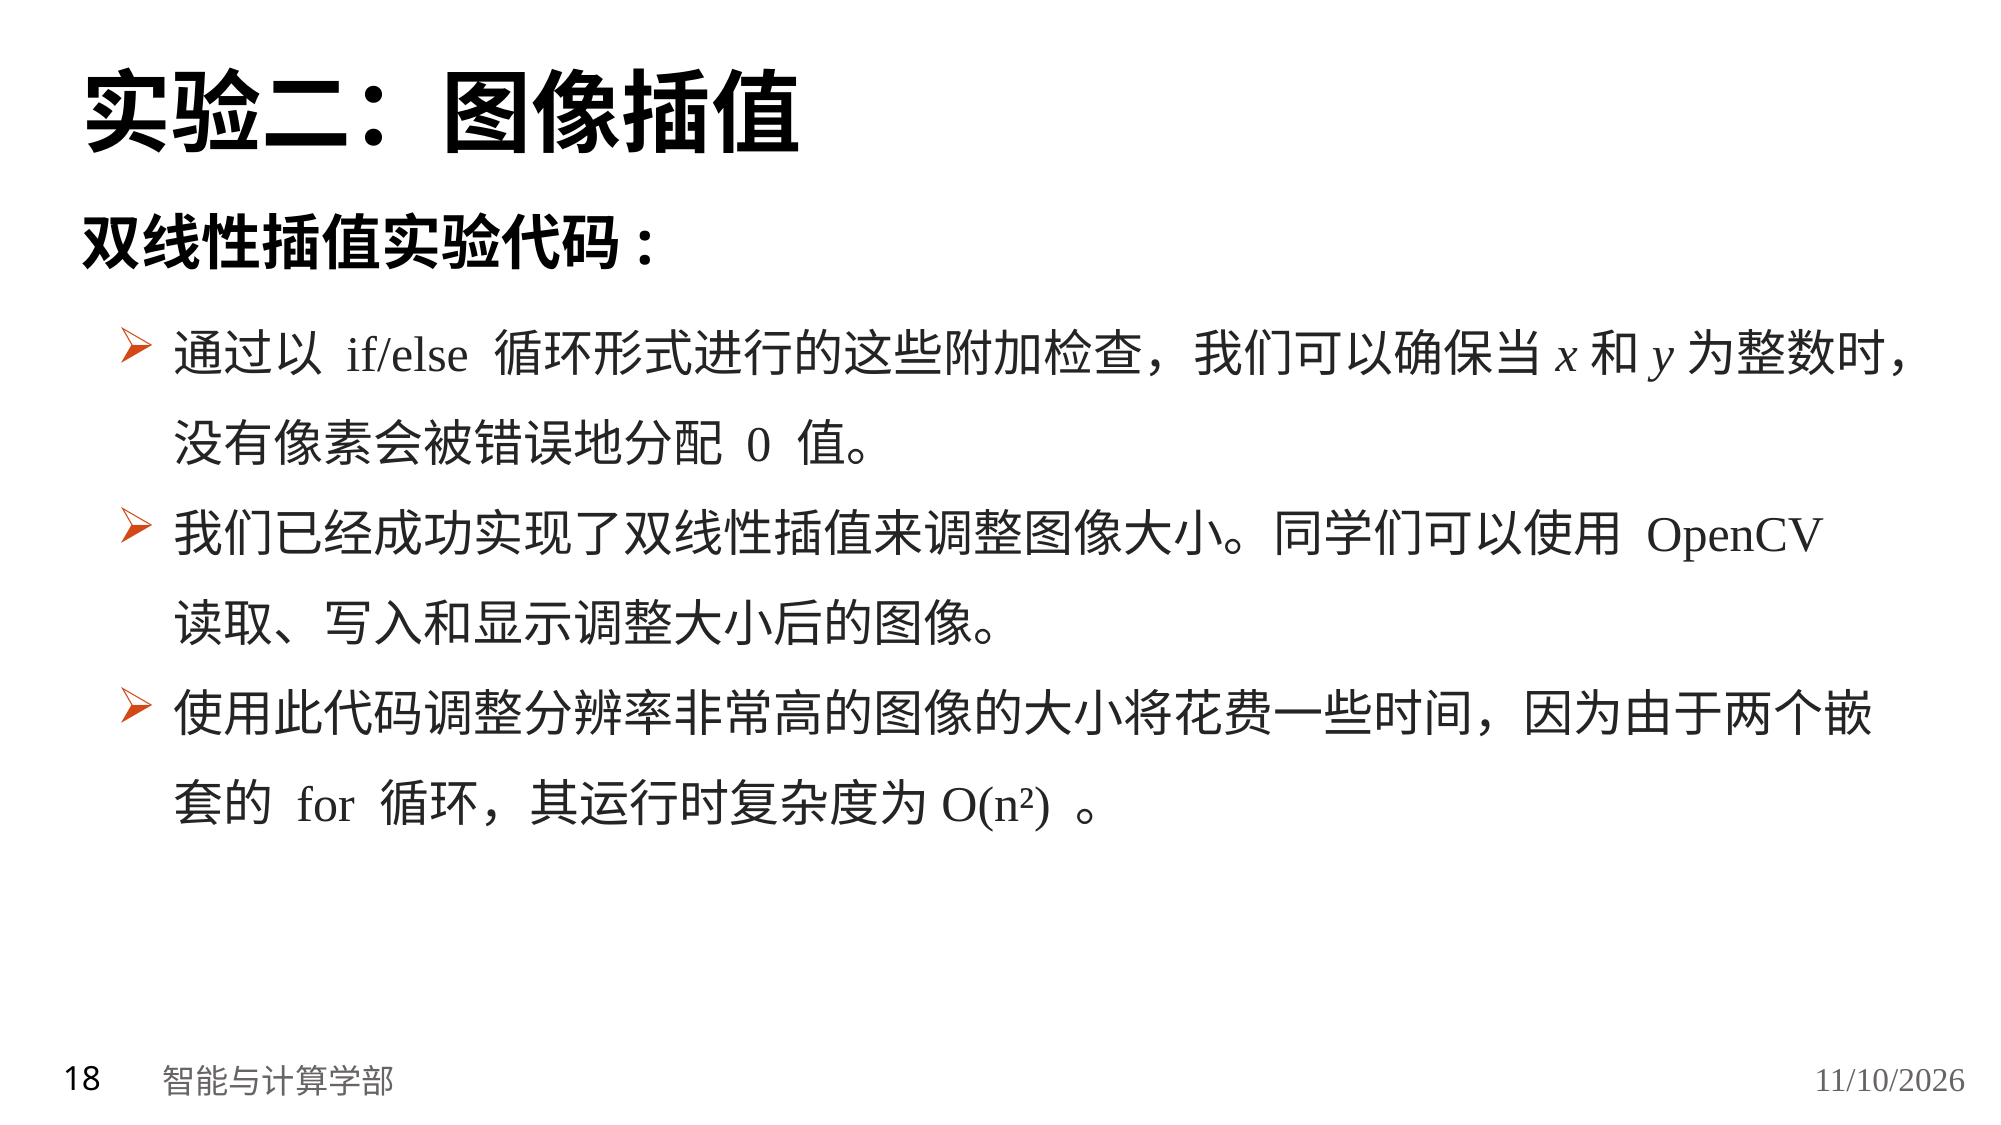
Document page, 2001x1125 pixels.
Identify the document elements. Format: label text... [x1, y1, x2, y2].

text_box 通过以 if/else 循环形式进行的这些附加检查，我们可以确保当x和y为整数时，没有像素会被错误地分配 0 值。 我们已经成功实现了双线性插值来调整图像大小。同学们可以使用 OpenCV 读取、写入和显示调整大小后的图像。 使用此代码调整分辨率非常高的图像的大小将花费一些时间，因为由于两个嵌套的 for 循环，其运行时复杂度为O(n²) 。 [102, 284, 1910, 840]
footer 智能与计算学部 [147, 1042, 1015, 1118]
list 双线性插值实验代码: [66, 179, 718, 295]
slide_number 18 [31, 1042, 132, 1118]
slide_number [1438, 1039, 1981, 1118]
title 实验二：图像插值 [66, 9, 823, 179]
